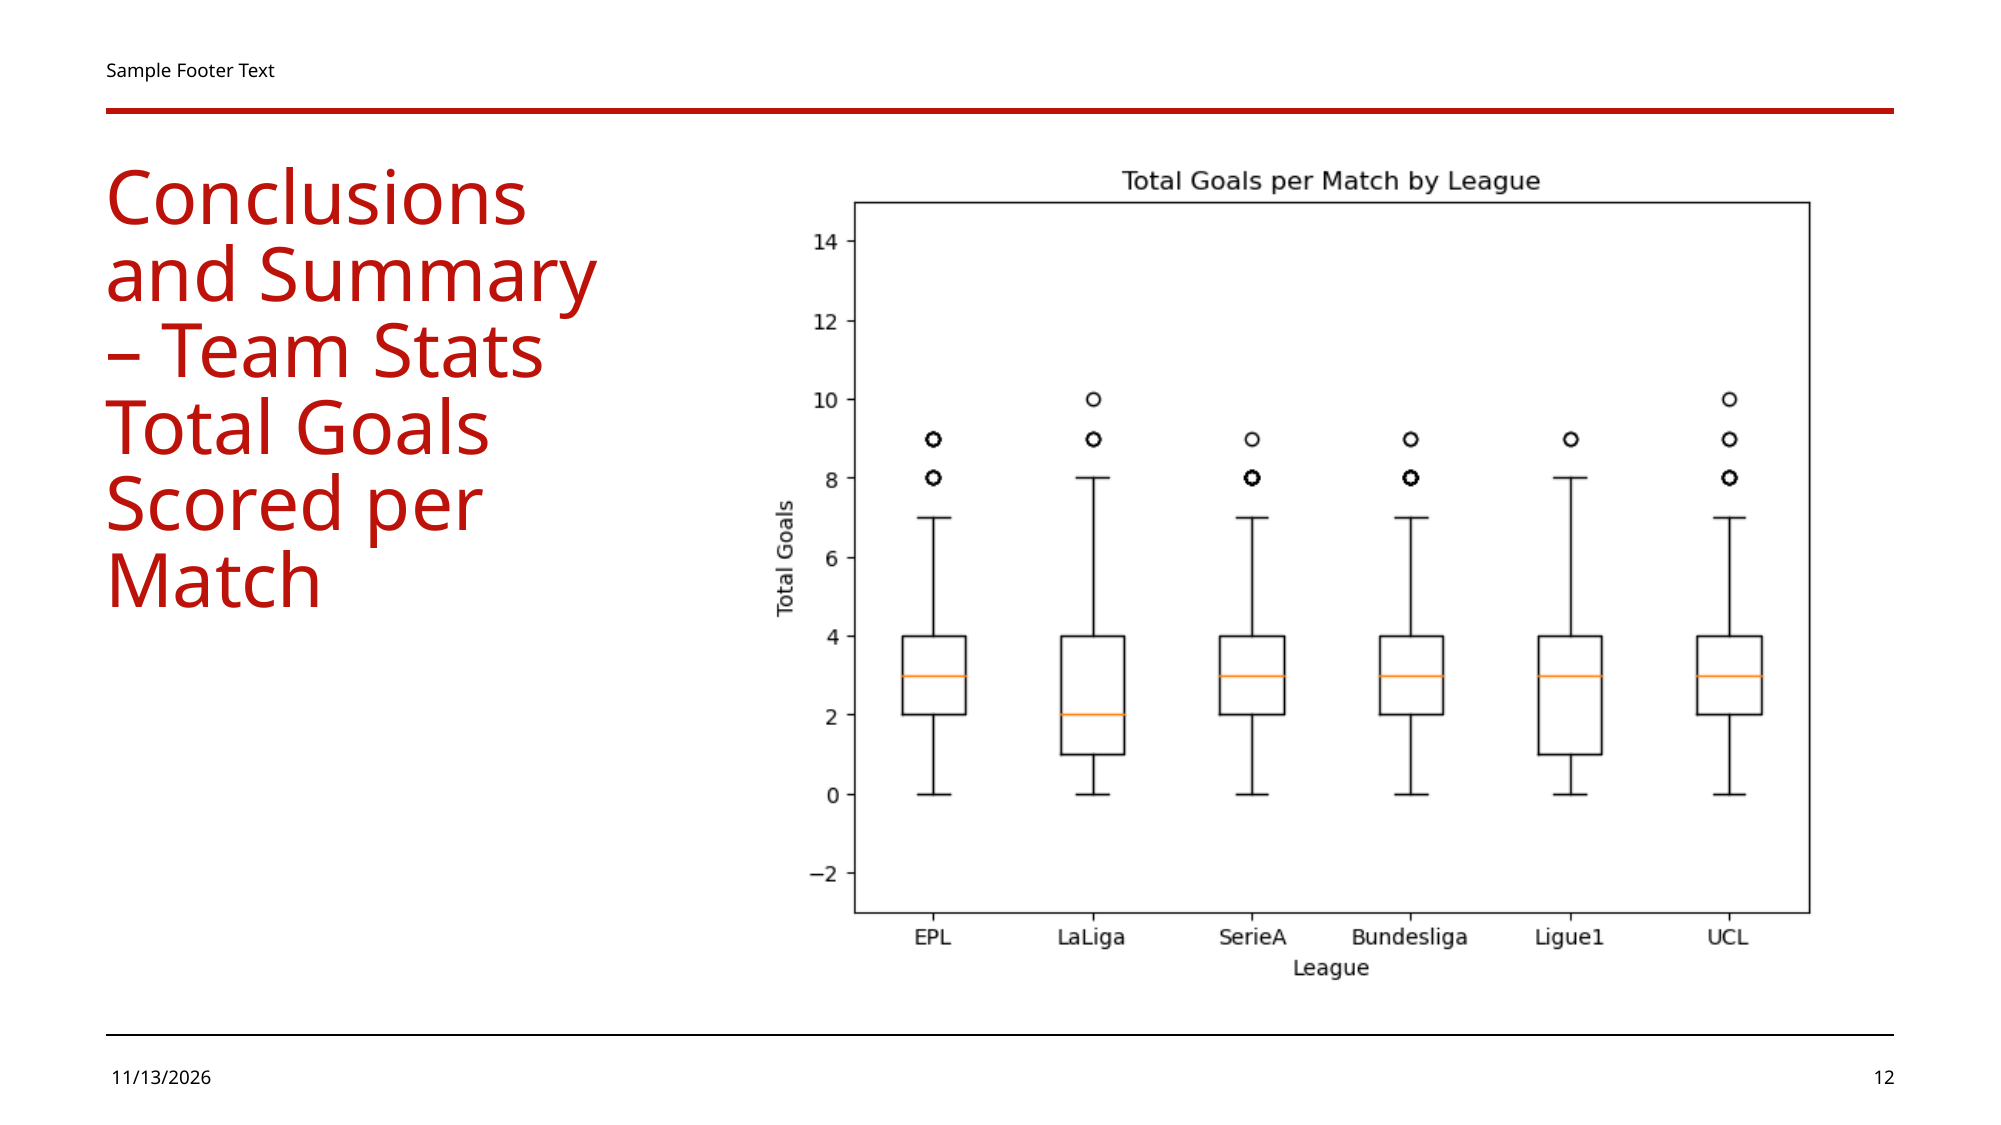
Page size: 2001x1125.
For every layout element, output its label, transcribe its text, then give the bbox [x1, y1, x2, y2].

footer Sample Footer Text [91, 28, 767, 89]
slide_number 12 [1757, 1057, 1910, 1109]
title Conclusions and Summary – Team Stats Total Goals Scored per Match [90, 156, 669, 795]
picture [762, 156, 1823, 994]
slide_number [96, 1057, 586, 1109]
